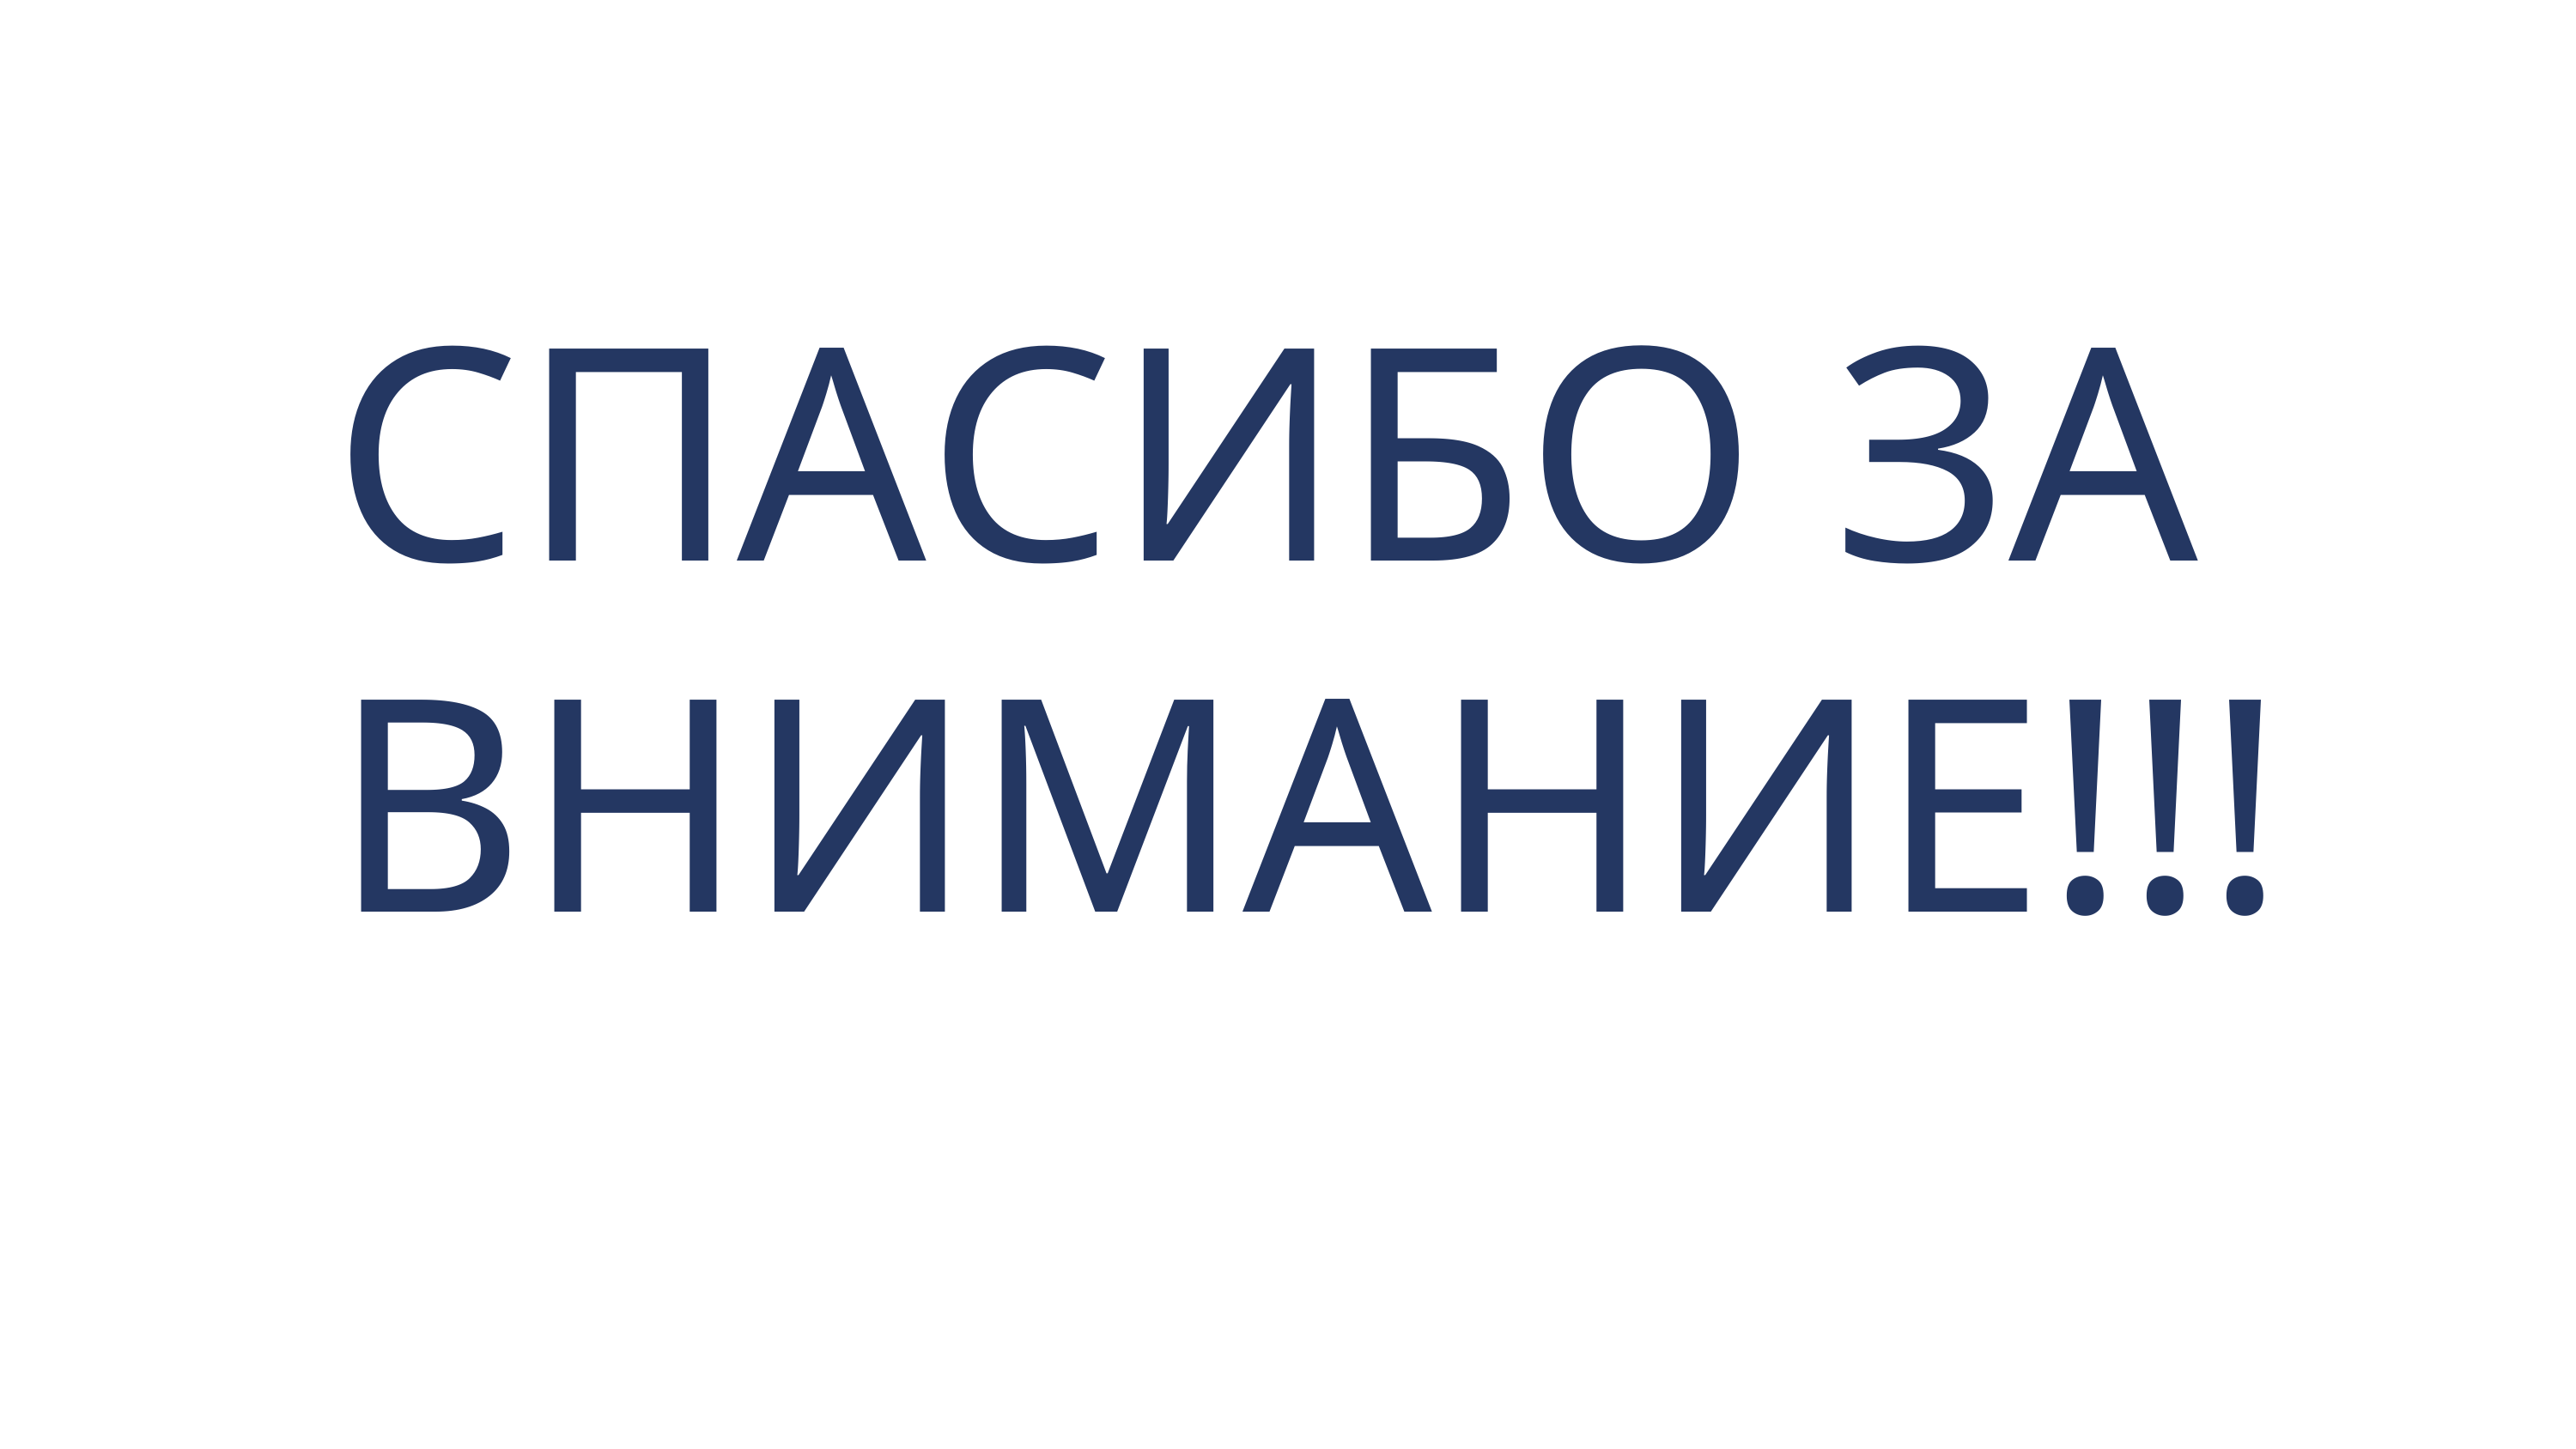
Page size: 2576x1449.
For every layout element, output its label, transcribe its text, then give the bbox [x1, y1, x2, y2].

text_box СПАСИБО ЗА ВНИМАНИЕ!!! [332, 445, 2490, 972]
